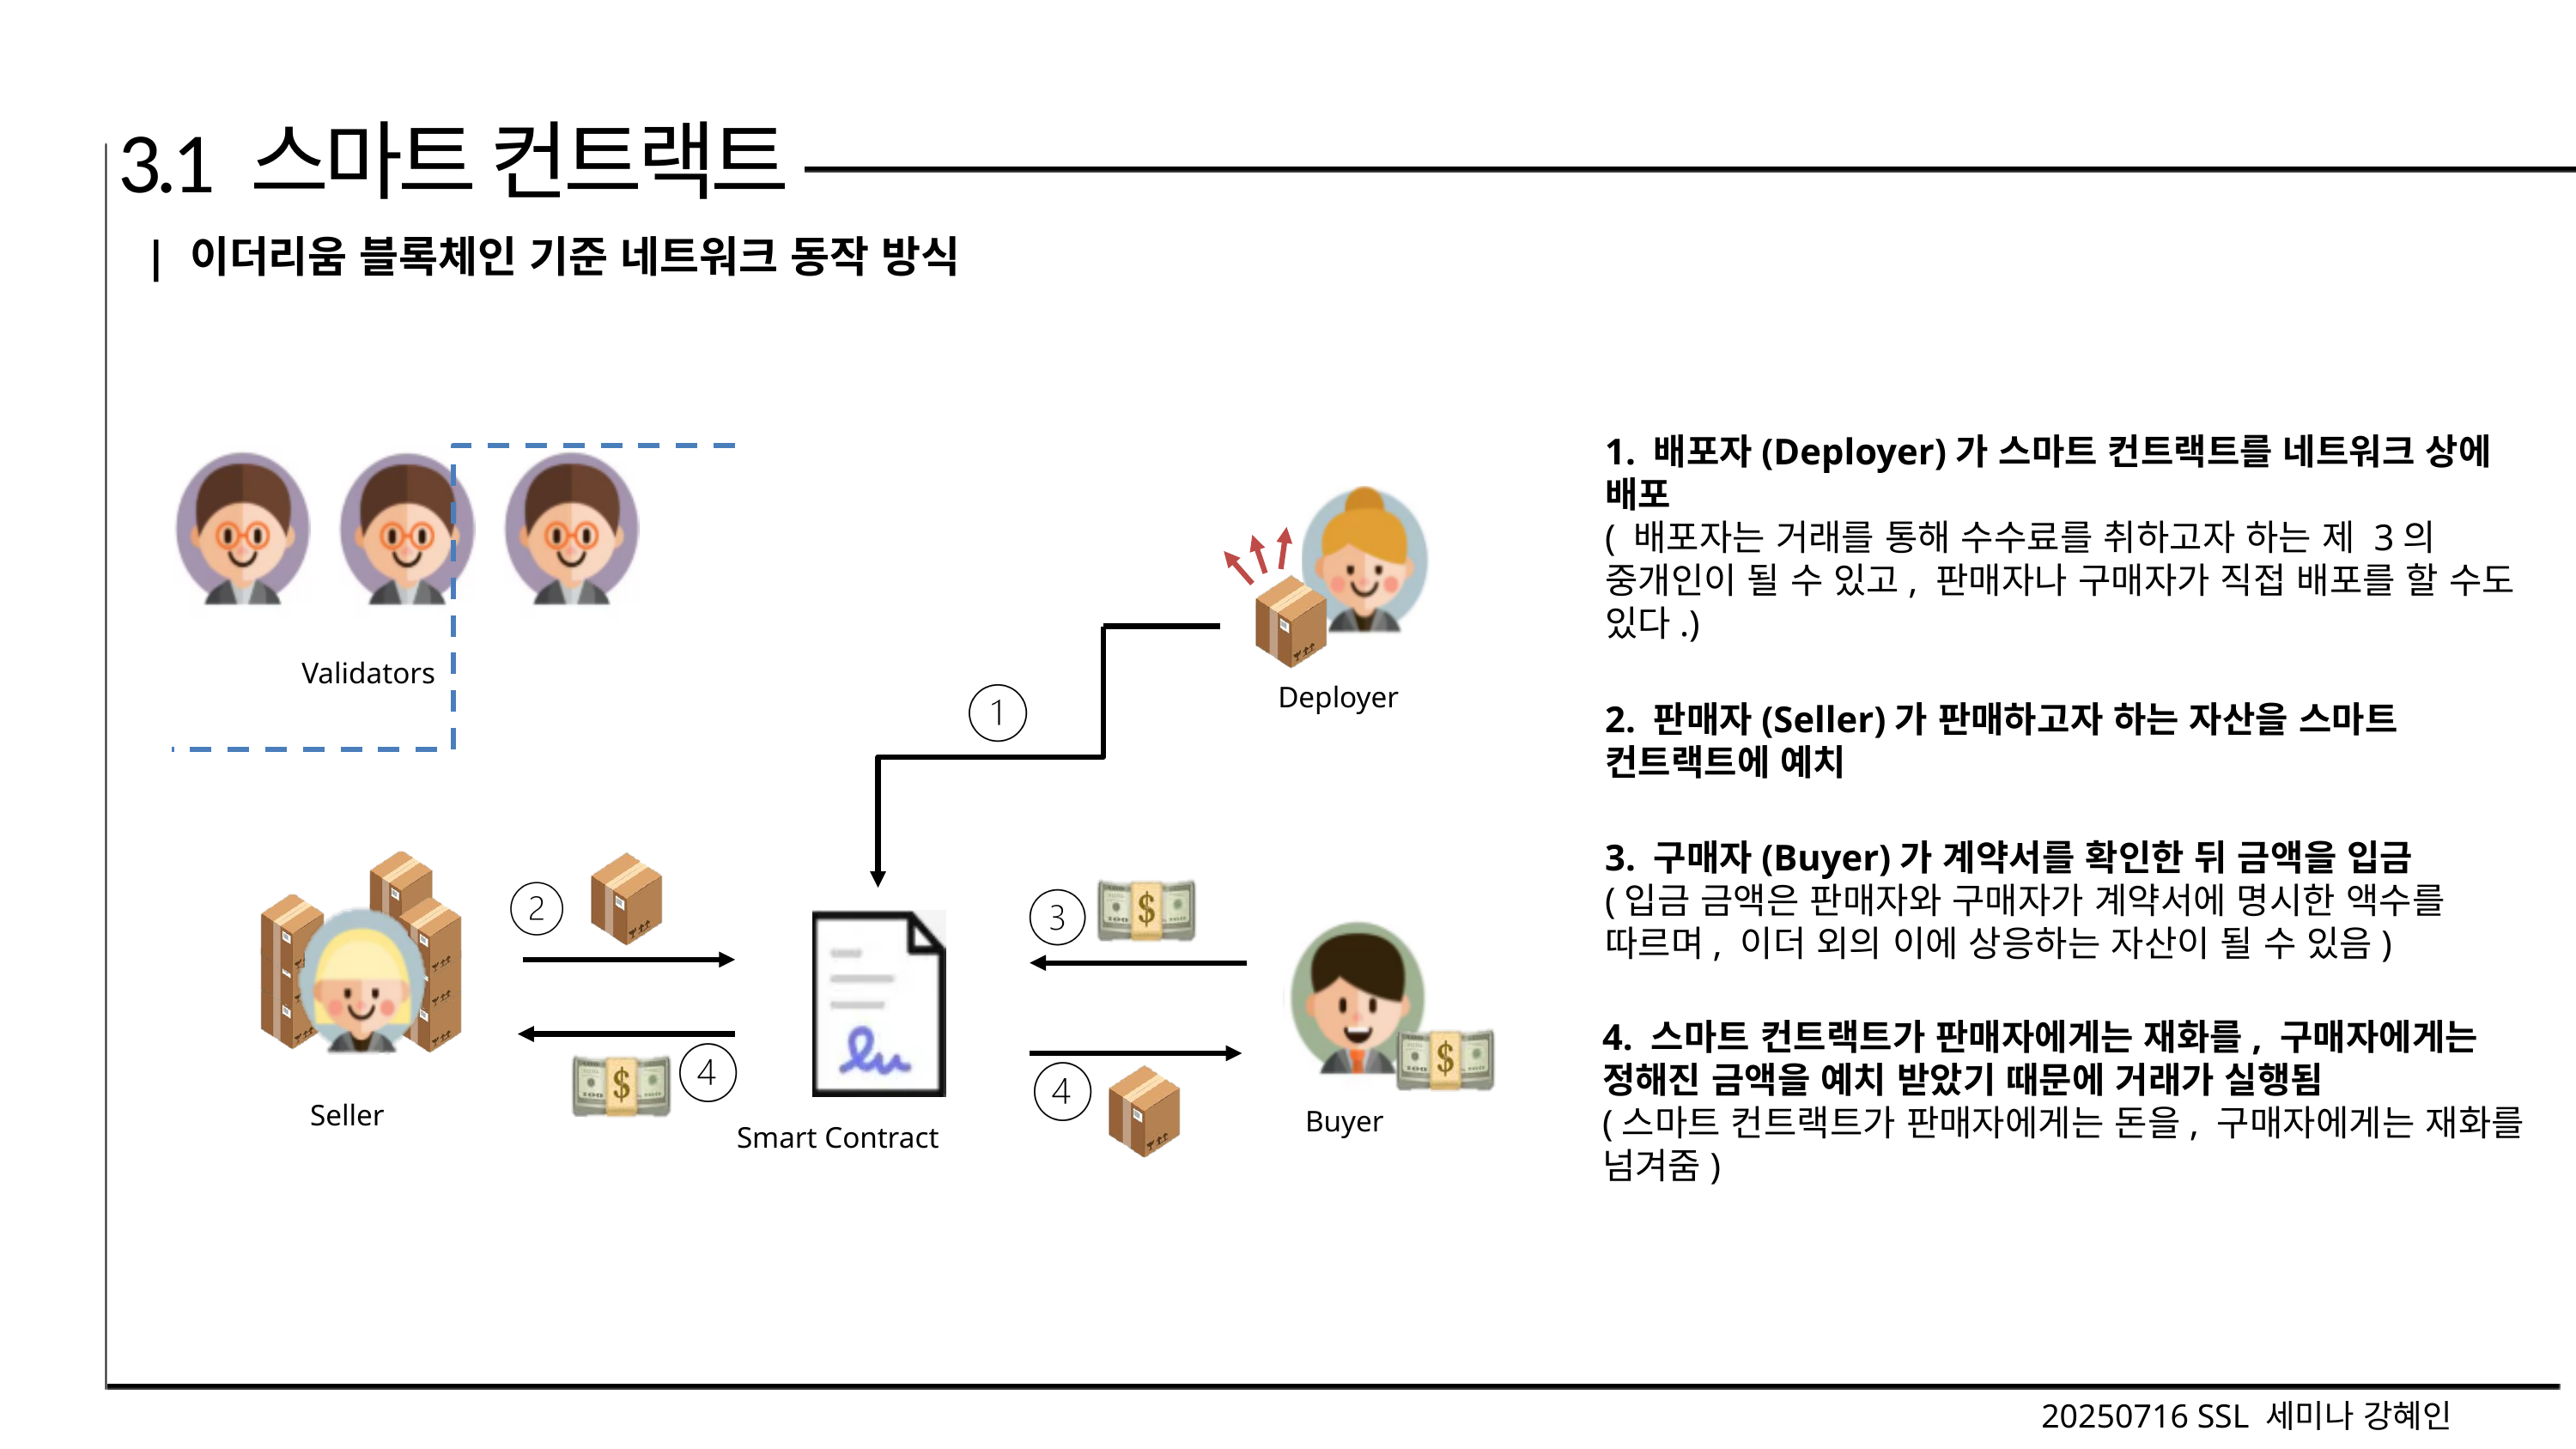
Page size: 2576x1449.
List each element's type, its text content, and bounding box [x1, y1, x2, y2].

text_box 4. 스마트 컨트랙트가 판매자에게는 재화를, 구매자에게는 정해진 금액을 예치 받았기 때문에 거래가 실행됨 (스마트 컨트랙트가 판매자에게는 돈을, 구매자에게는 재화를 넘겨줌) [1589, 1008, 2543, 1192]
text_box 2. 판매자(Seller)가 판매하고자 하는 자산을 스마트 컨트랙트에 예치 [1592, 690, 2544, 789]
text_box 3.1 스마트 컨트랙트 [118, 74, 805, 250]
text_box 3. 구매자(Buyer)가 계약서를 확인한 뒤 금액을 입금 (입금 금액은 판매자와 구매자가 계약서에 명시한 액수를 따르며, 이더 외의 이에 상응하는 자산이 될 수 있음) [1592, 828, 2544, 970]
text_box | 이더리움 블록체인 기준 네트워크 동작 방식 [131, 222, 1526, 288]
picture [805, 167, 2576, 173]
picture [0, 144, 2561, 1390]
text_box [171, 445, 1556, 1179]
text_box 1. 배포자(Deployer)가 스마트 컨트랙트를 네트워크 상에 배포 ( 배포자는 거래를 통해 수수료를 취하고자 하는 제 3의 중개인이 될 수 있고, 판매자나 구매자가 직접 배포를 할 수도 있다.) [1592, 422, 2544, 650]
text_box 20250716 SSL 세미나 강혜인 [2028, 1399, 2523, 1441]
